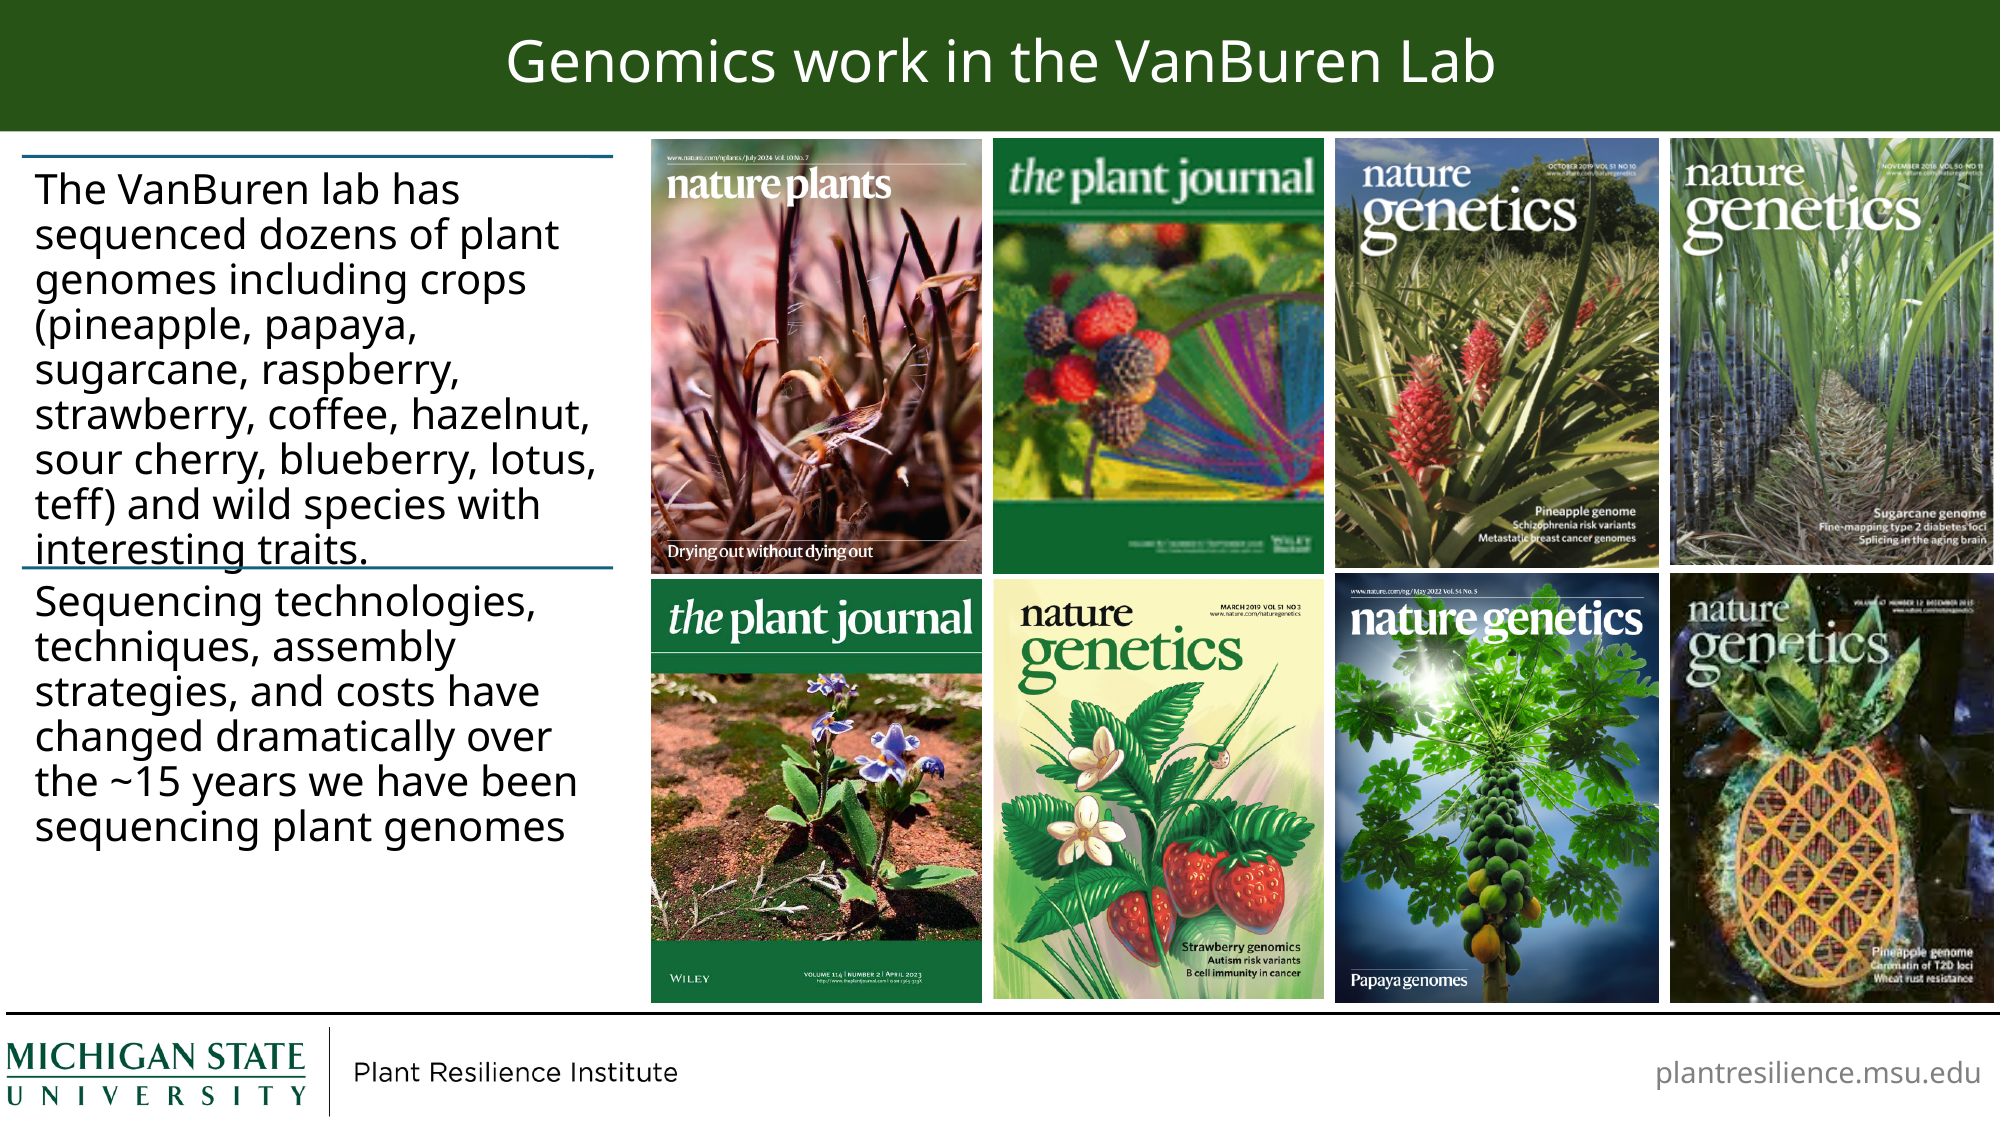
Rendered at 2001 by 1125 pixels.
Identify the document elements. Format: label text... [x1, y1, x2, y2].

picture [650, 138, 982, 574]
picture [1669, 572, 1994, 1003]
picture [650, 578, 982, 1003]
picture [1669, 138, 1994, 566]
picture [1334, 572, 1659, 1003]
picture [1334, 138, 1659, 569]
text_box plantresilience.msu.edu [1637, 1049, 2000, 1095]
picture [992, 138, 1324, 574]
picture [992, 578, 1324, 1000]
text_box Genomics work in the VanBuren Lab [4, 16, 1999, 172]
text_box [0, 0, 2000, 133]
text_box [21, 155, 614, 980]
picture [5, 1027, 677, 1117]
